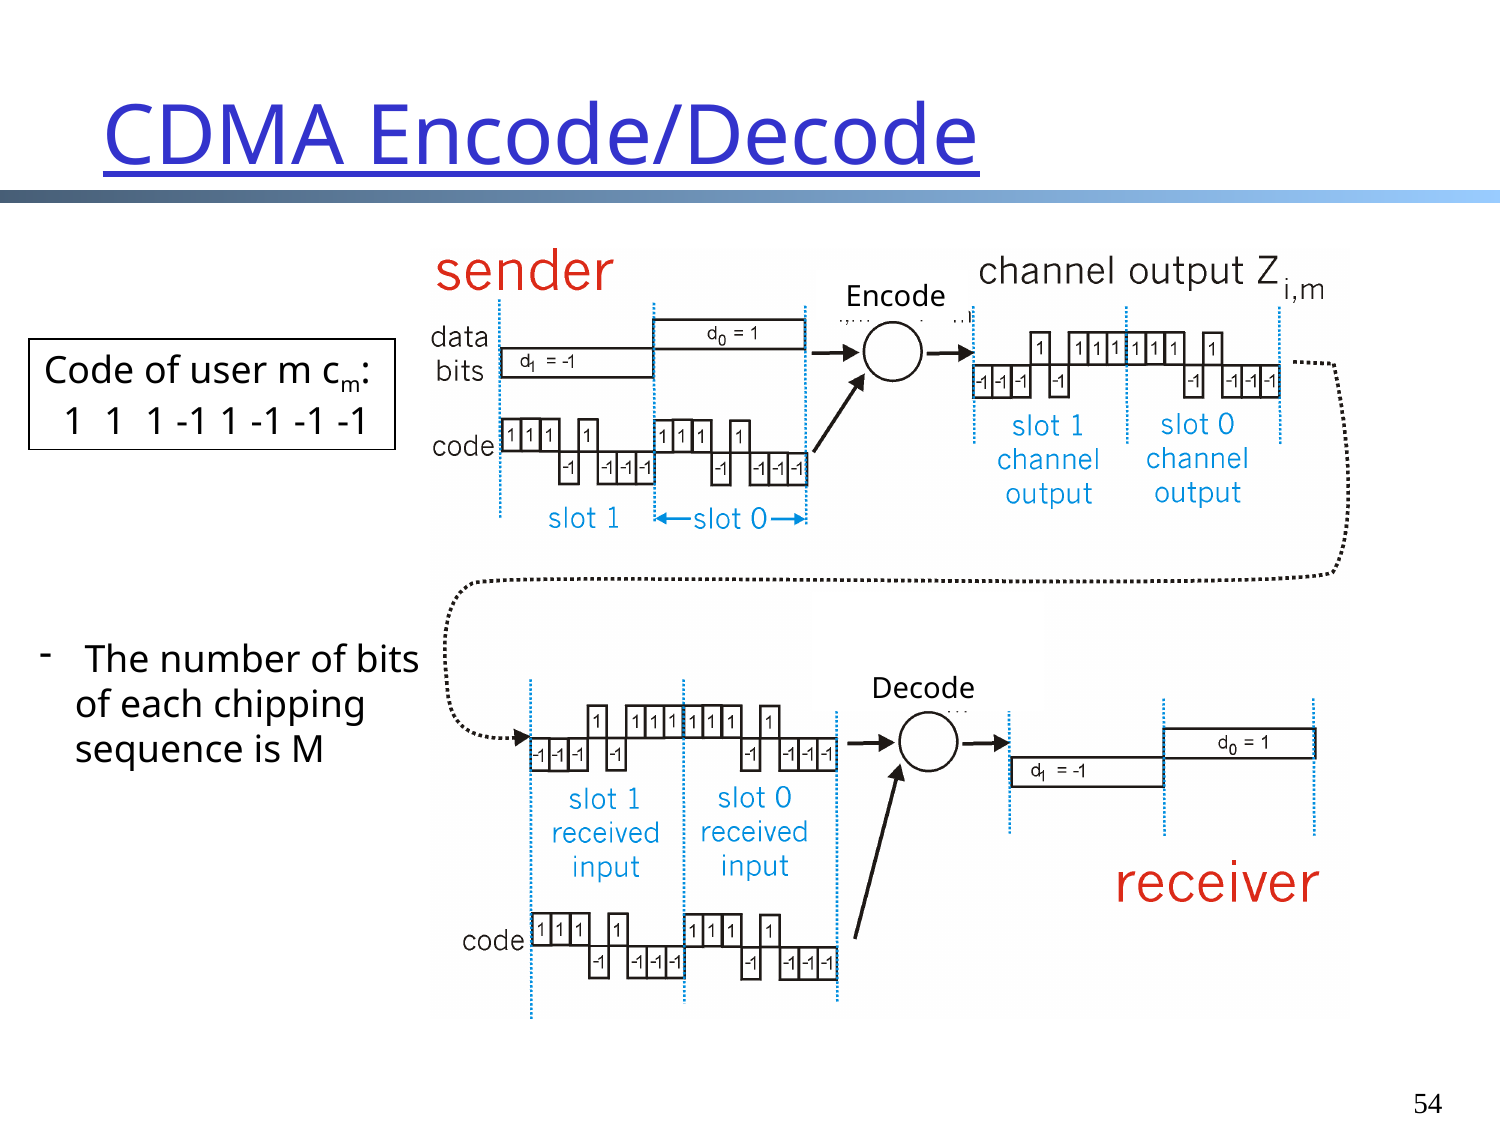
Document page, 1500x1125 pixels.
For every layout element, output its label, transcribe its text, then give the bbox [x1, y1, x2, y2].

picture [430, 248, 1350, 1019]
title CDMA Encode/Decode [87, 37, 1404, 225]
text_box Code of user m cm: 1 1 1 -1 1 -1 -1 -1 [29, 338, 396, 450]
slide_number 54 [1387, 1076, 1459, 1125]
text_box The number of bits of each chipping sequence is M [24, 628, 425, 778]
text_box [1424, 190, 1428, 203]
